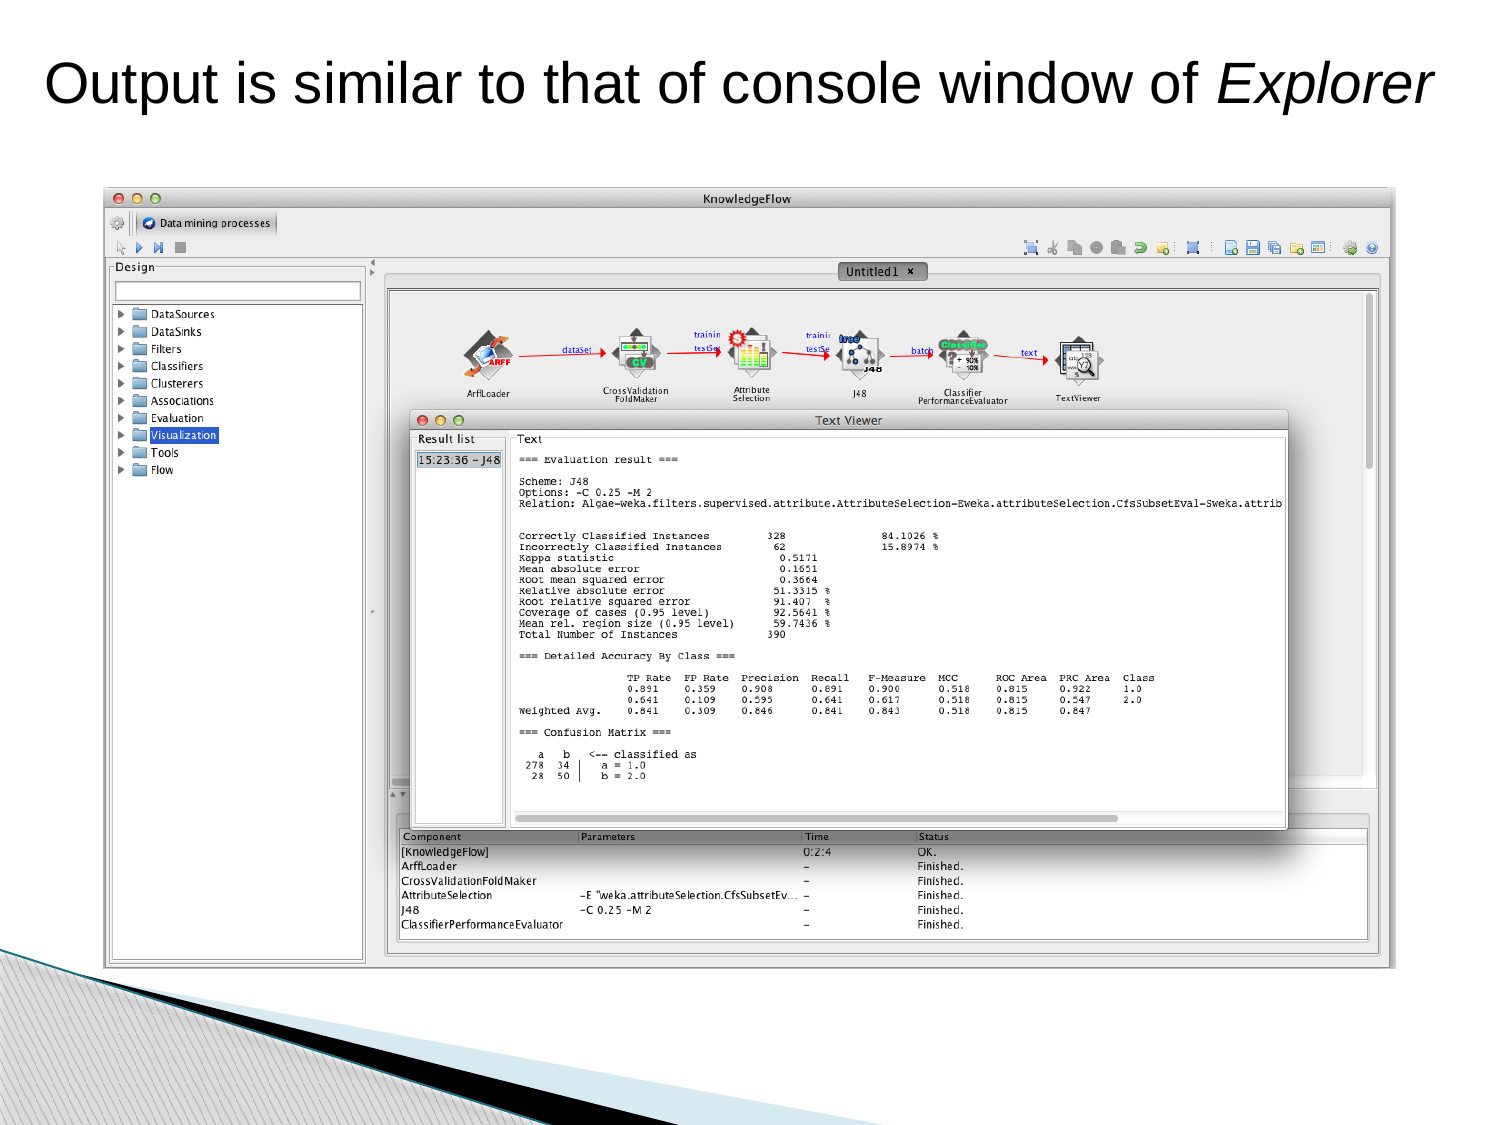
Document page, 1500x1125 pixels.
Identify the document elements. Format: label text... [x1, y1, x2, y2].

picture [103, 187, 1397, 969]
text_box Output is similar to that of console window of Explorer [24, 37, 1453, 123]
